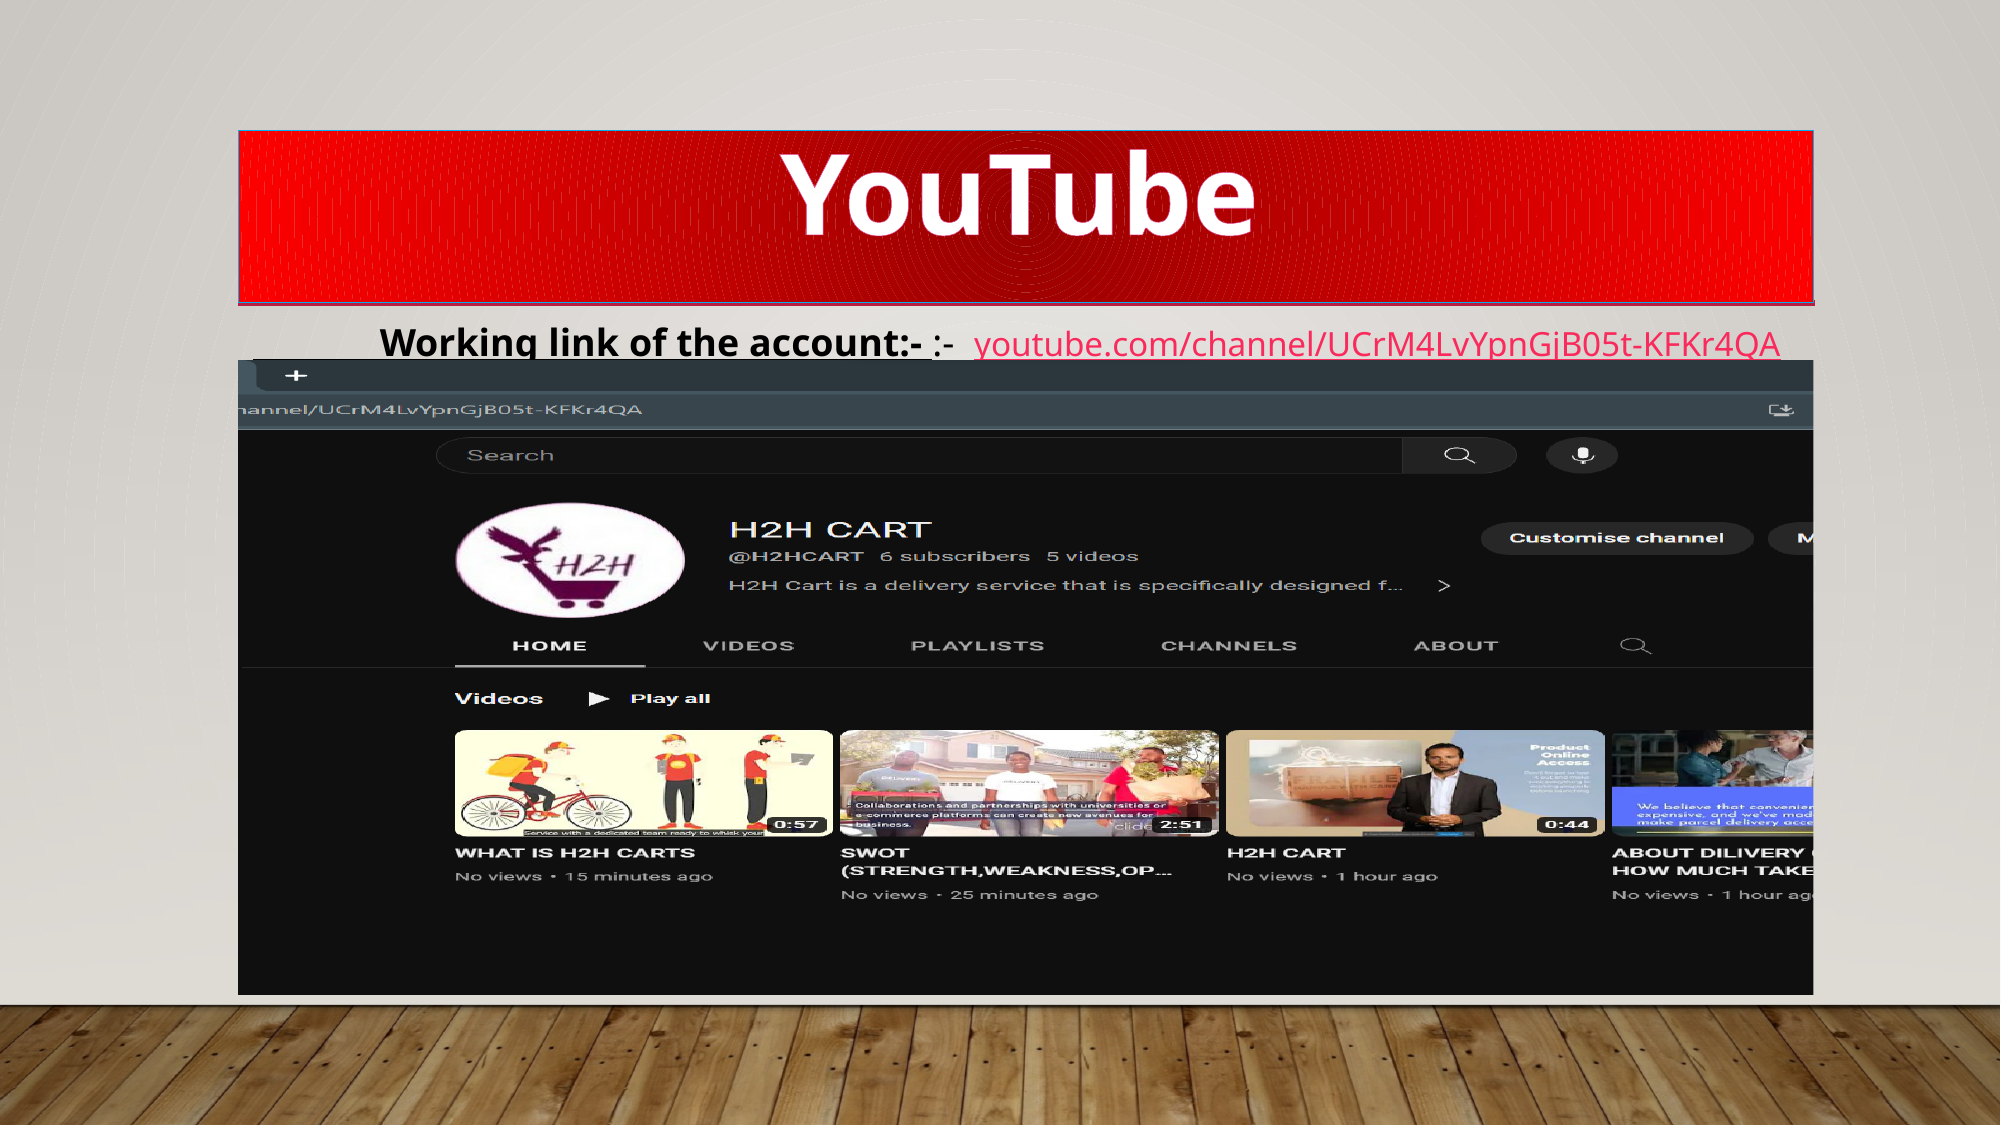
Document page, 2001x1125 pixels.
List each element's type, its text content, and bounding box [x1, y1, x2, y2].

list Working link of the account:- :- youtube.com/channel/UCrM4LvYpnGjB05t-KFKr4QA [238, 302, 1814, 360]
picture [237, 360, 1814, 995]
title YouTube [238, 130, 1814, 302]
picture [0, 1005, 2000, 1125]
